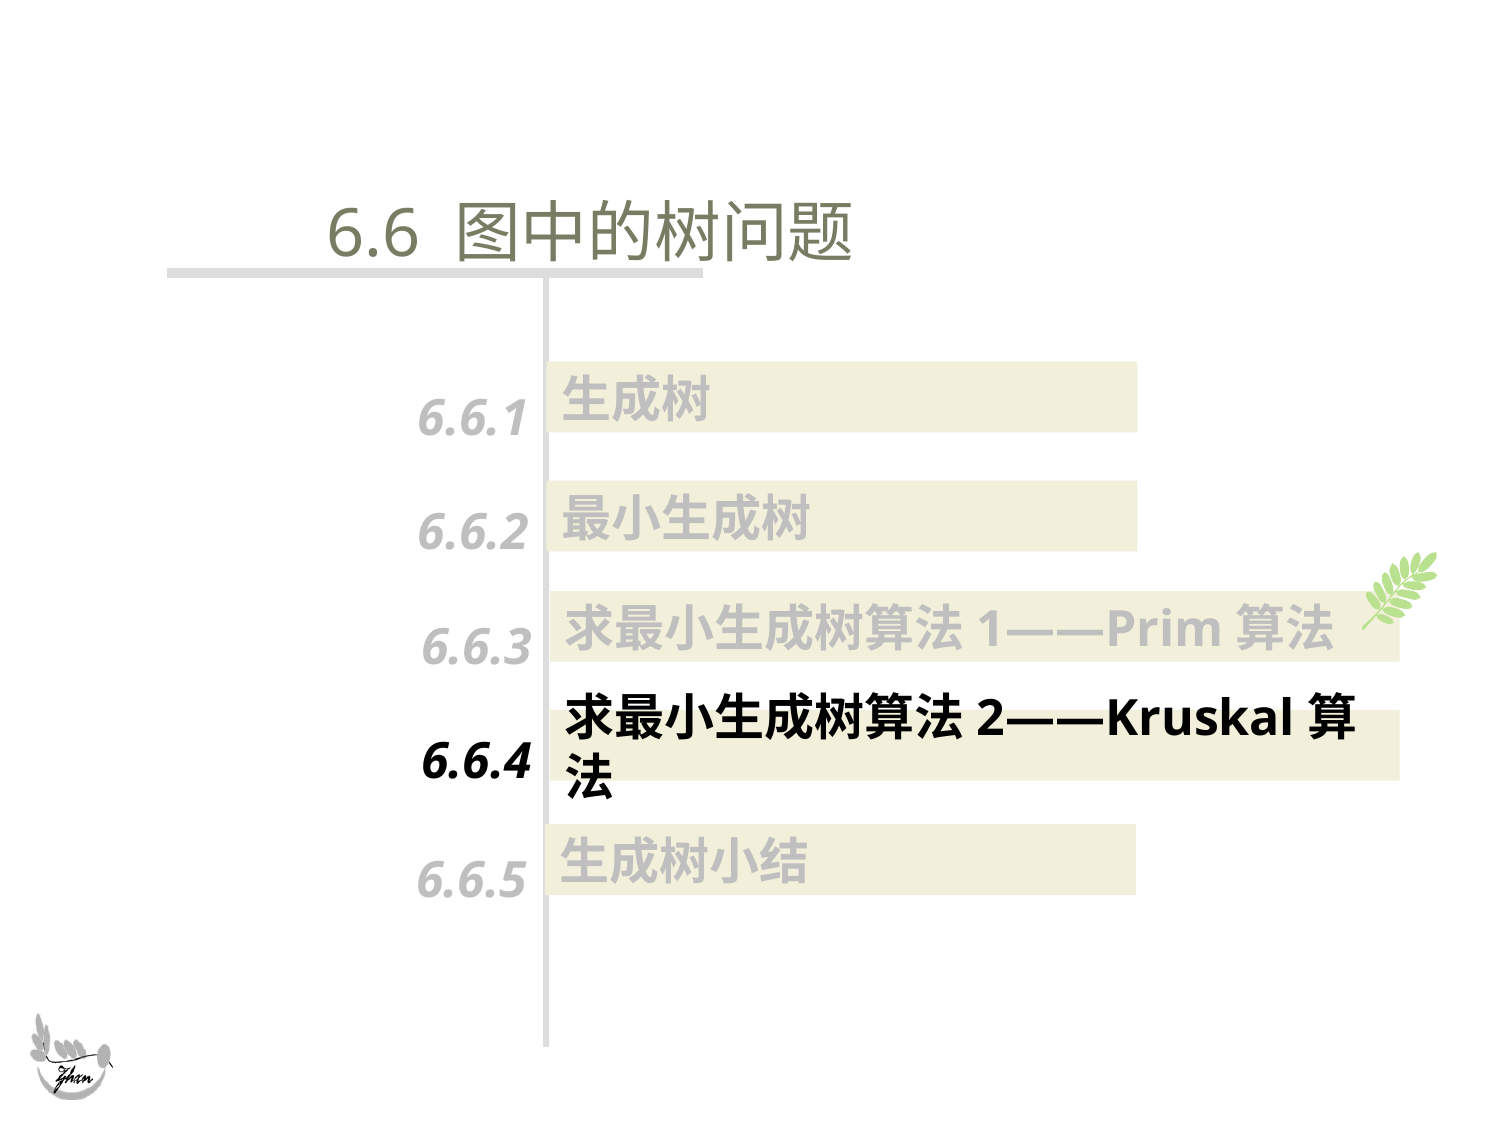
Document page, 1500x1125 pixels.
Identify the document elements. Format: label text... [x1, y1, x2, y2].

text_box 6.6.3 [341, 595, 541, 682]
text_box 6.6.2 [338, 479, 541, 567]
text_box 6.6.1 [338, 366, 541, 453]
text_box 生成树小结 [551, 824, 1136, 895]
text_box 求最小生成树算法1——Prim算法 [551, 590, 1400, 662]
text_box 生成树 [551, 361, 1138, 433]
text_box 6.6.5 [336, 828, 541, 916]
text_box [1361, 551, 1438, 630]
text_box 6.6.4 [341, 708, 541, 796]
text_box 6.6 图中的树问题 [135, 181, 1046, 271]
text_box 求最小生成树算法2——Kruskal算法 [551, 709, 1400, 781]
text_box 最小生成树 [551, 480, 1138, 552]
